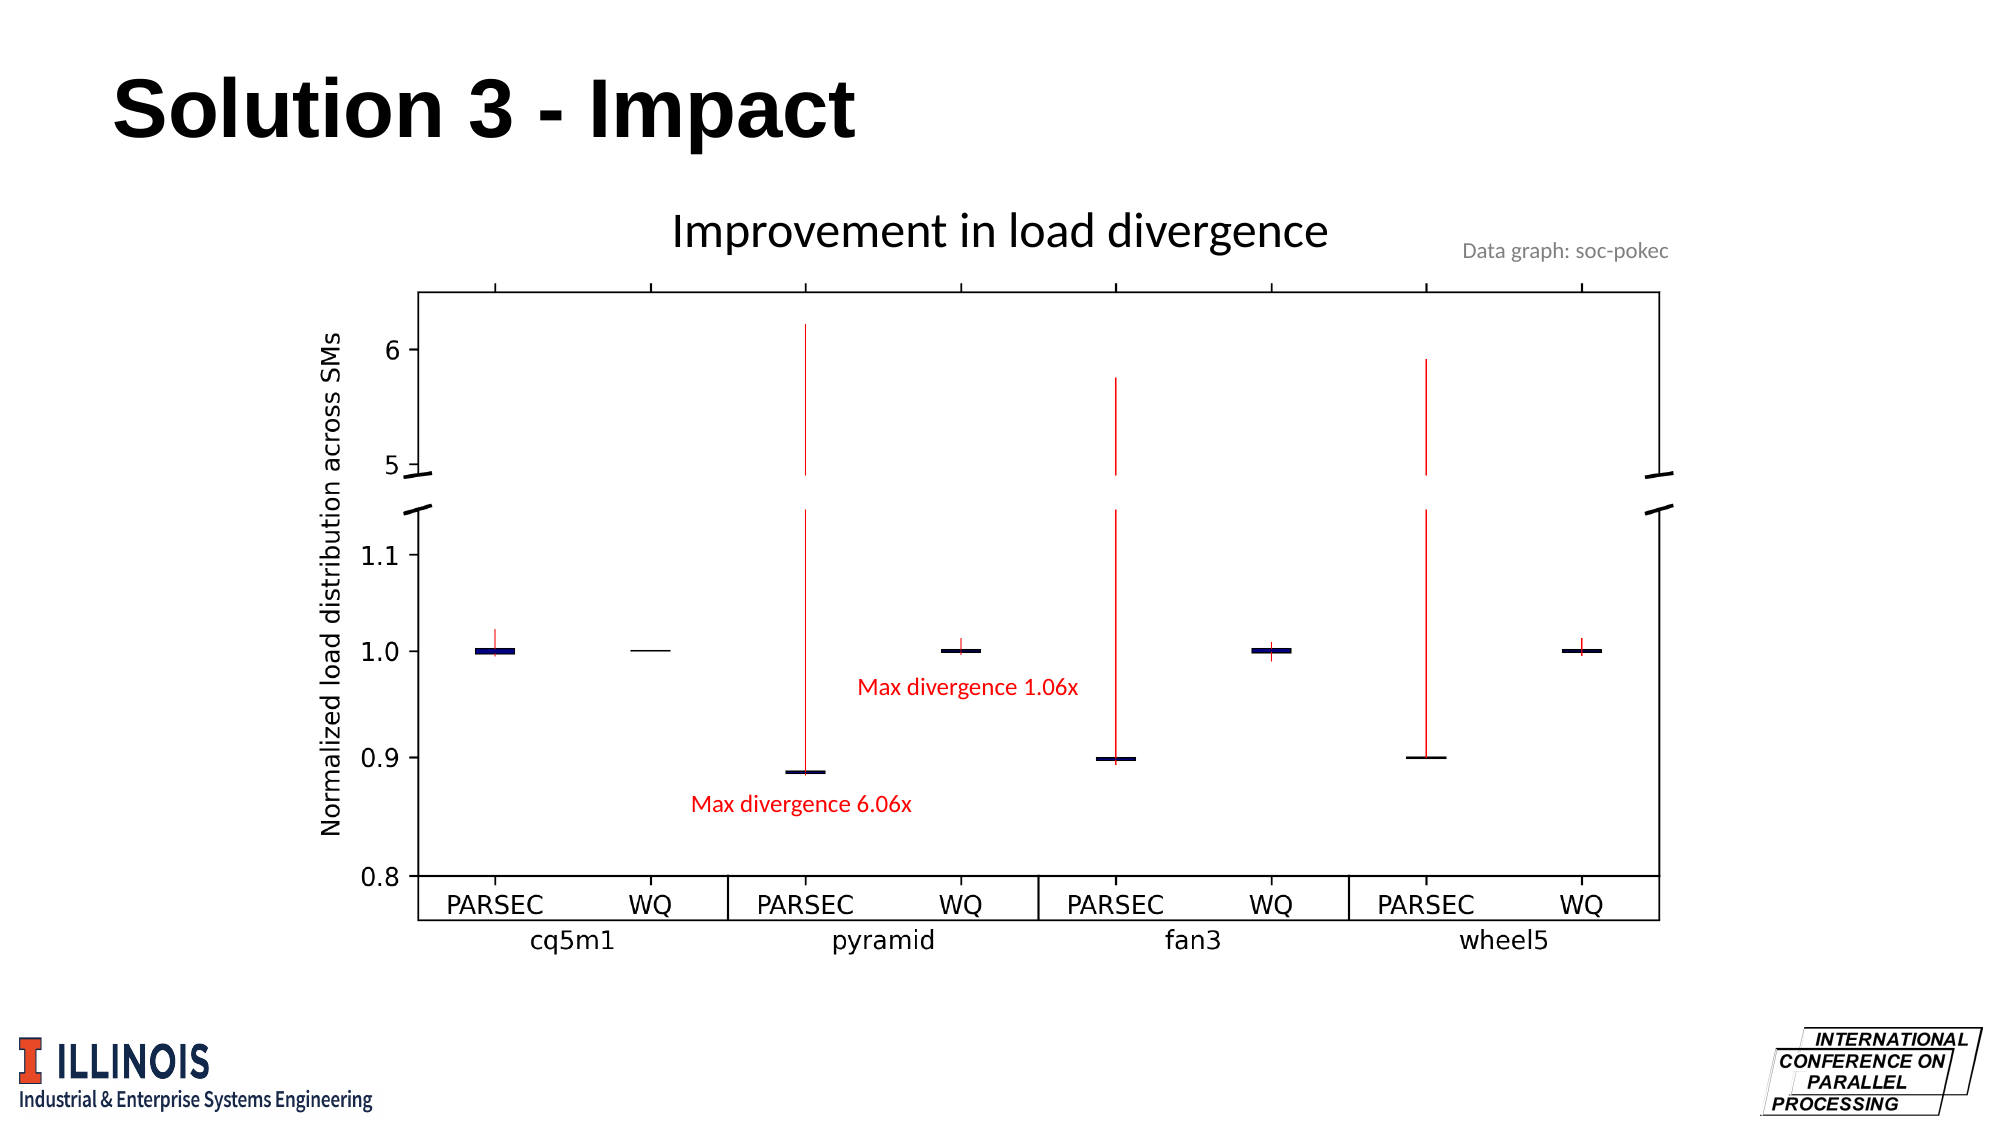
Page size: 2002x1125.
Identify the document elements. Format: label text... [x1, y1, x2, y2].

text_box Improvement in load divergence [577, 189, 1424, 264]
picture [19, 1037, 385, 1118]
text_box Data graph: soc-pokec [1423, 227, 1709, 271]
title Solution 3 - Impact [97, 38, 1892, 170]
picture [1760, 1027, 1983, 1118]
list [300, 265, 1689, 973]
